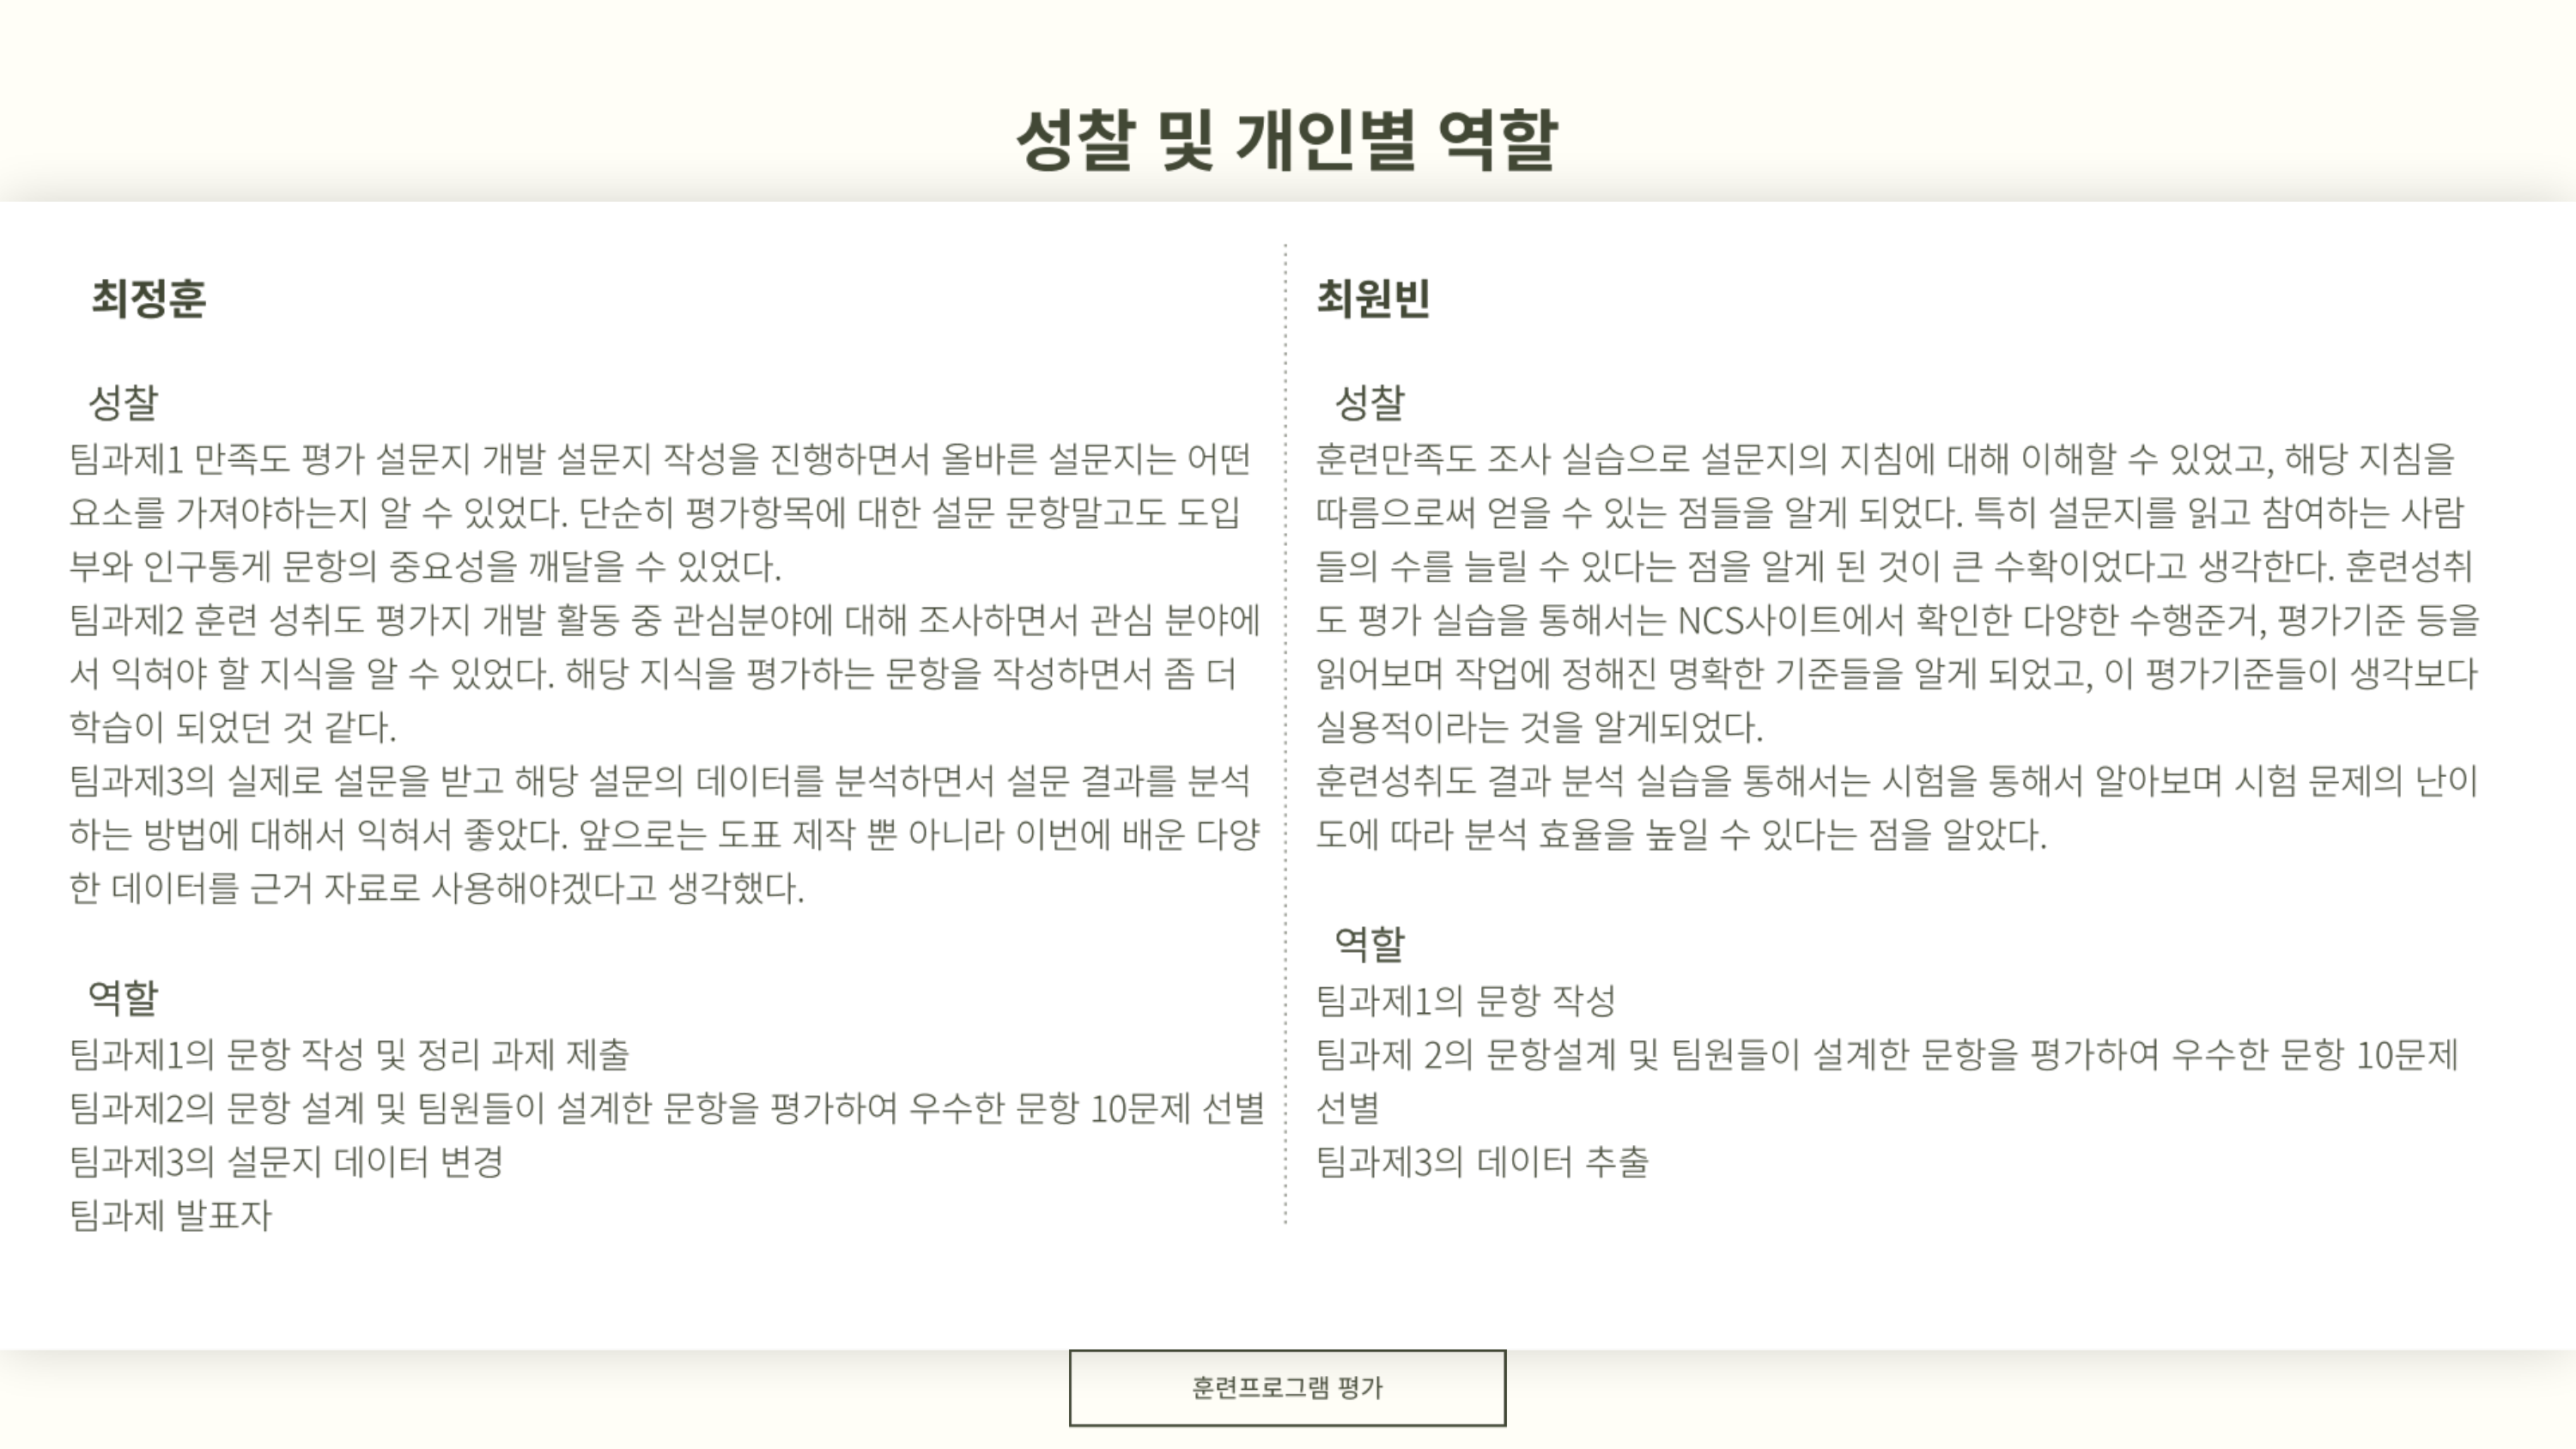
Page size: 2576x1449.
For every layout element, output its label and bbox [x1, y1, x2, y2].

picture [1309, 260, 1453, 349]
picture [0, 365, 2576, 1449]
picture [0, 0, 2576, 204]
picture [84, 260, 228, 349]
picture [1305, 365, 2512, 1313]
text_box [1068, 1349, 1507, 1428]
text_box [0, 202, 2576, 1350]
